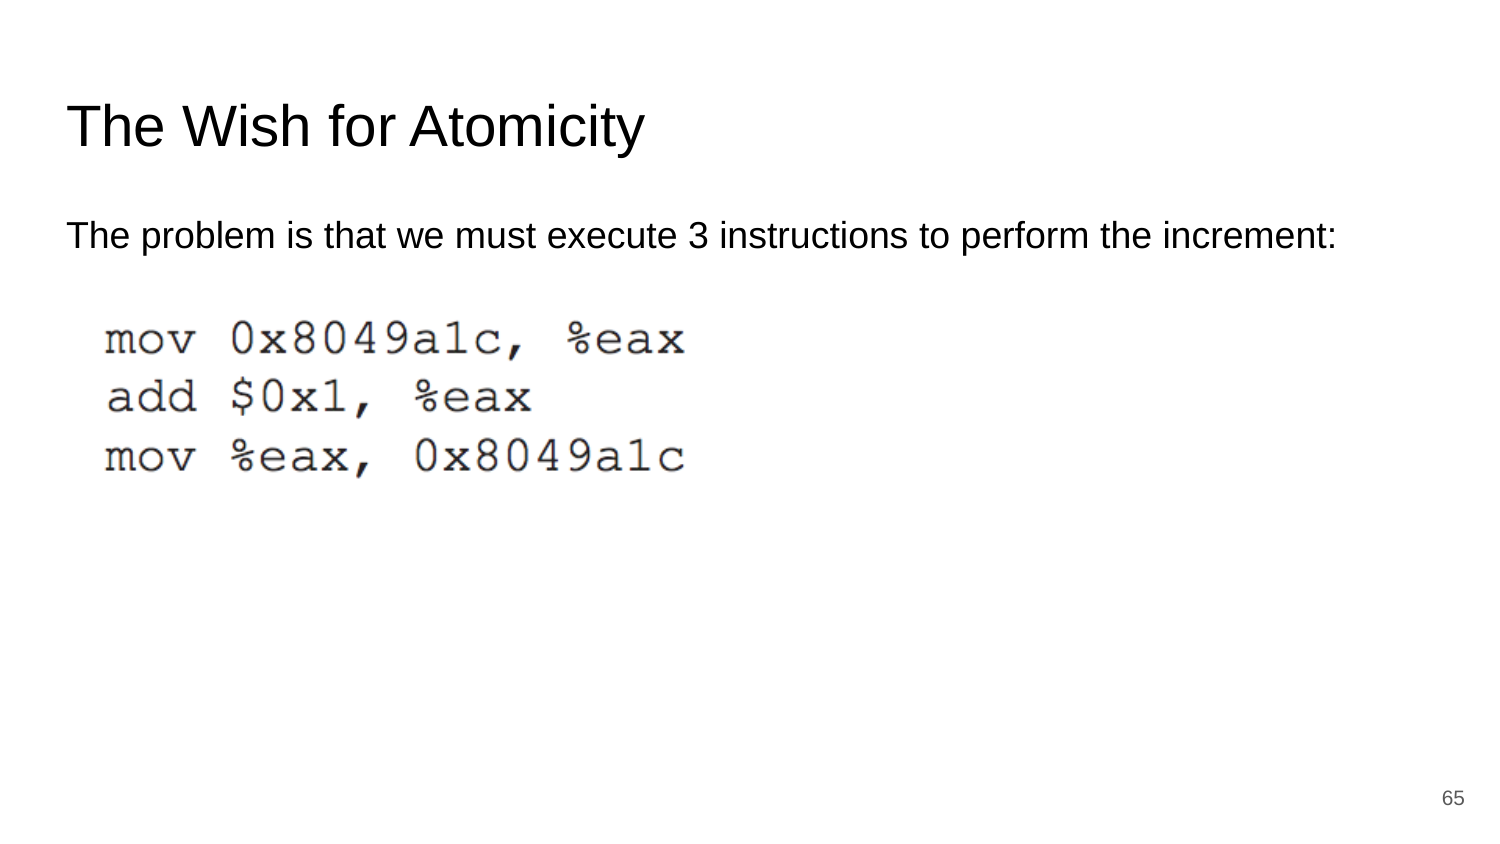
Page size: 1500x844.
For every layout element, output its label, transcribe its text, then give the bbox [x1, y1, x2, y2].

title The Wish for Atomicity [51, 72, 1449, 167]
list The problem is that we must execute 3 instructions to perform the increment: [51, 189, 1449, 750]
picture [72, 274, 736, 510]
slide_number 65 [1389, 764, 1480, 830]
